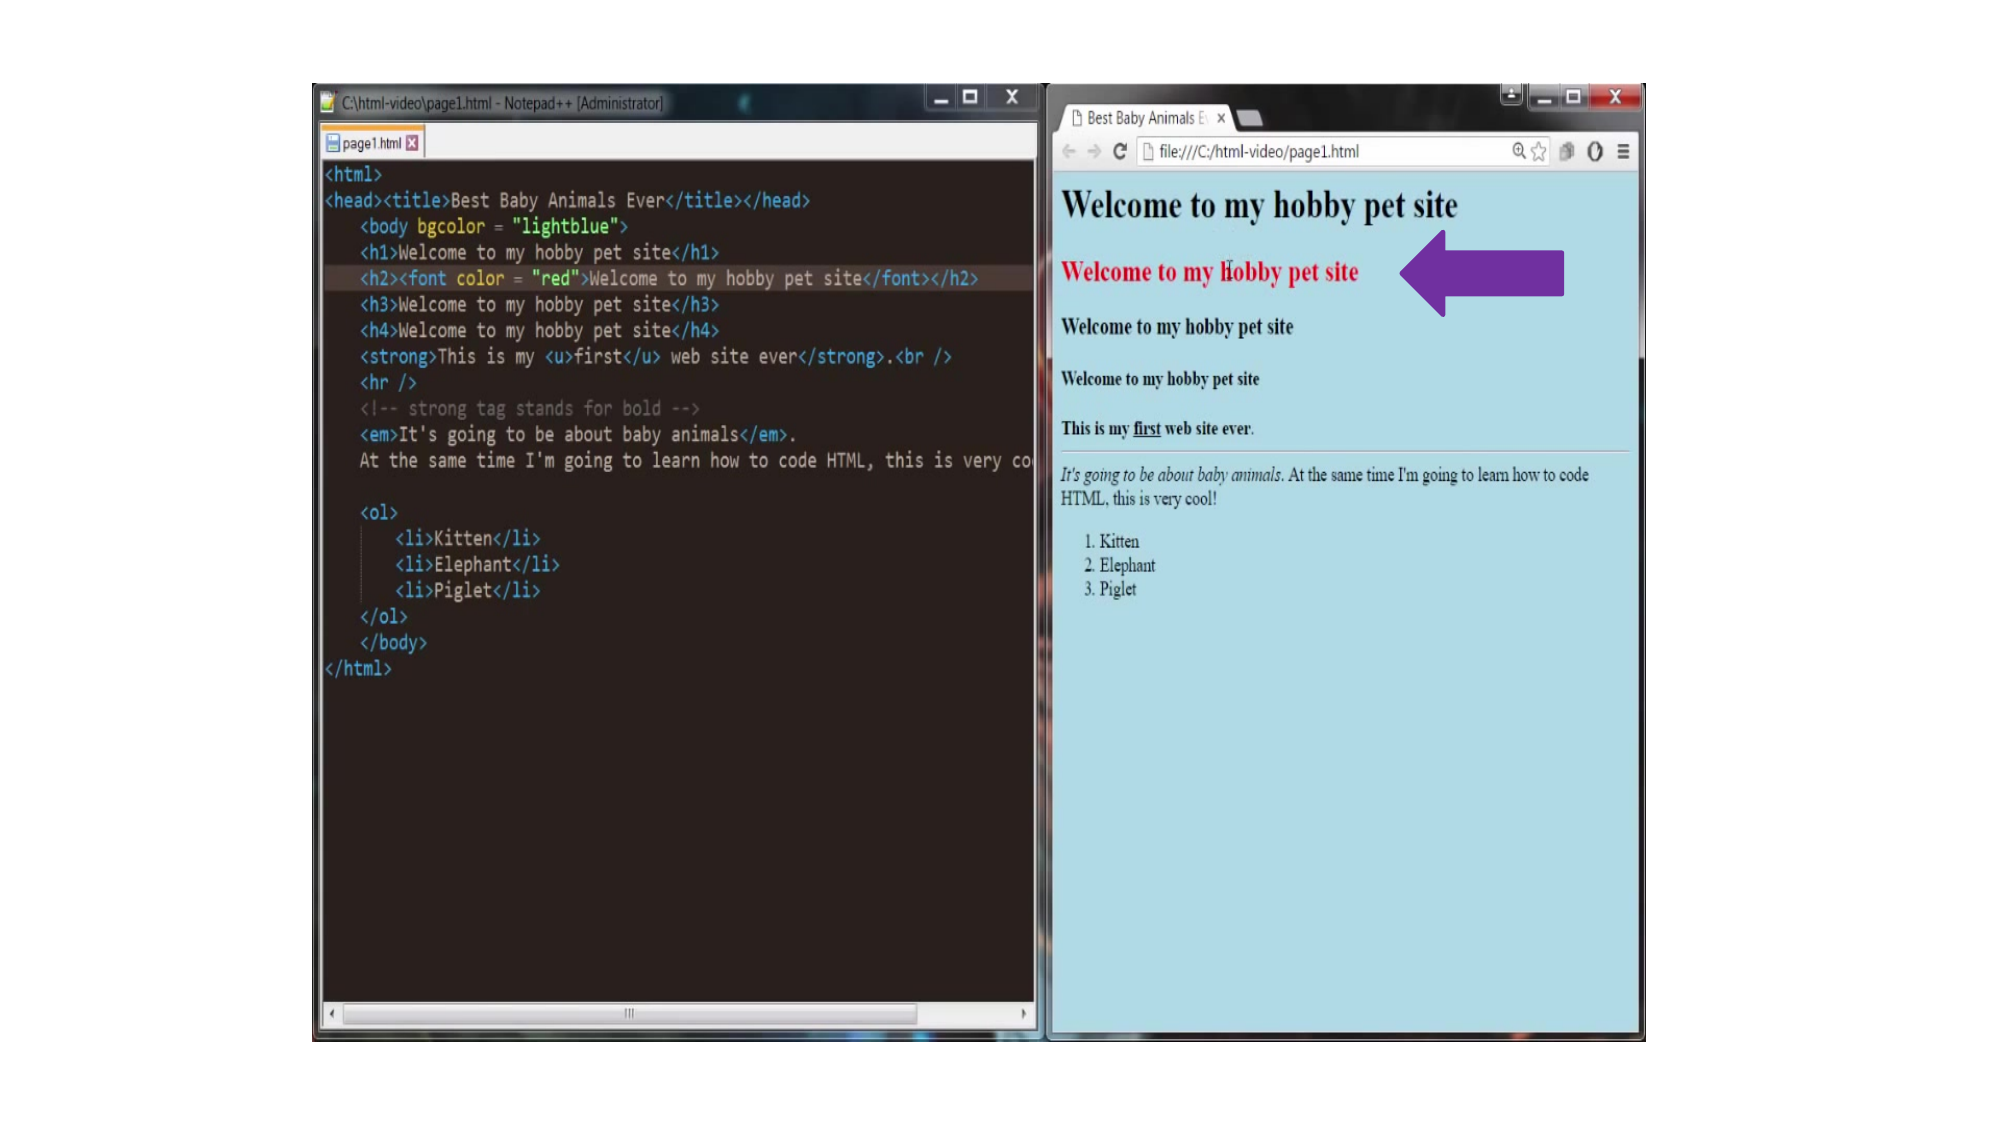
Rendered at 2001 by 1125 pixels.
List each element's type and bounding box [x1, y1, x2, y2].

picture [312, 83, 1647, 1042]
